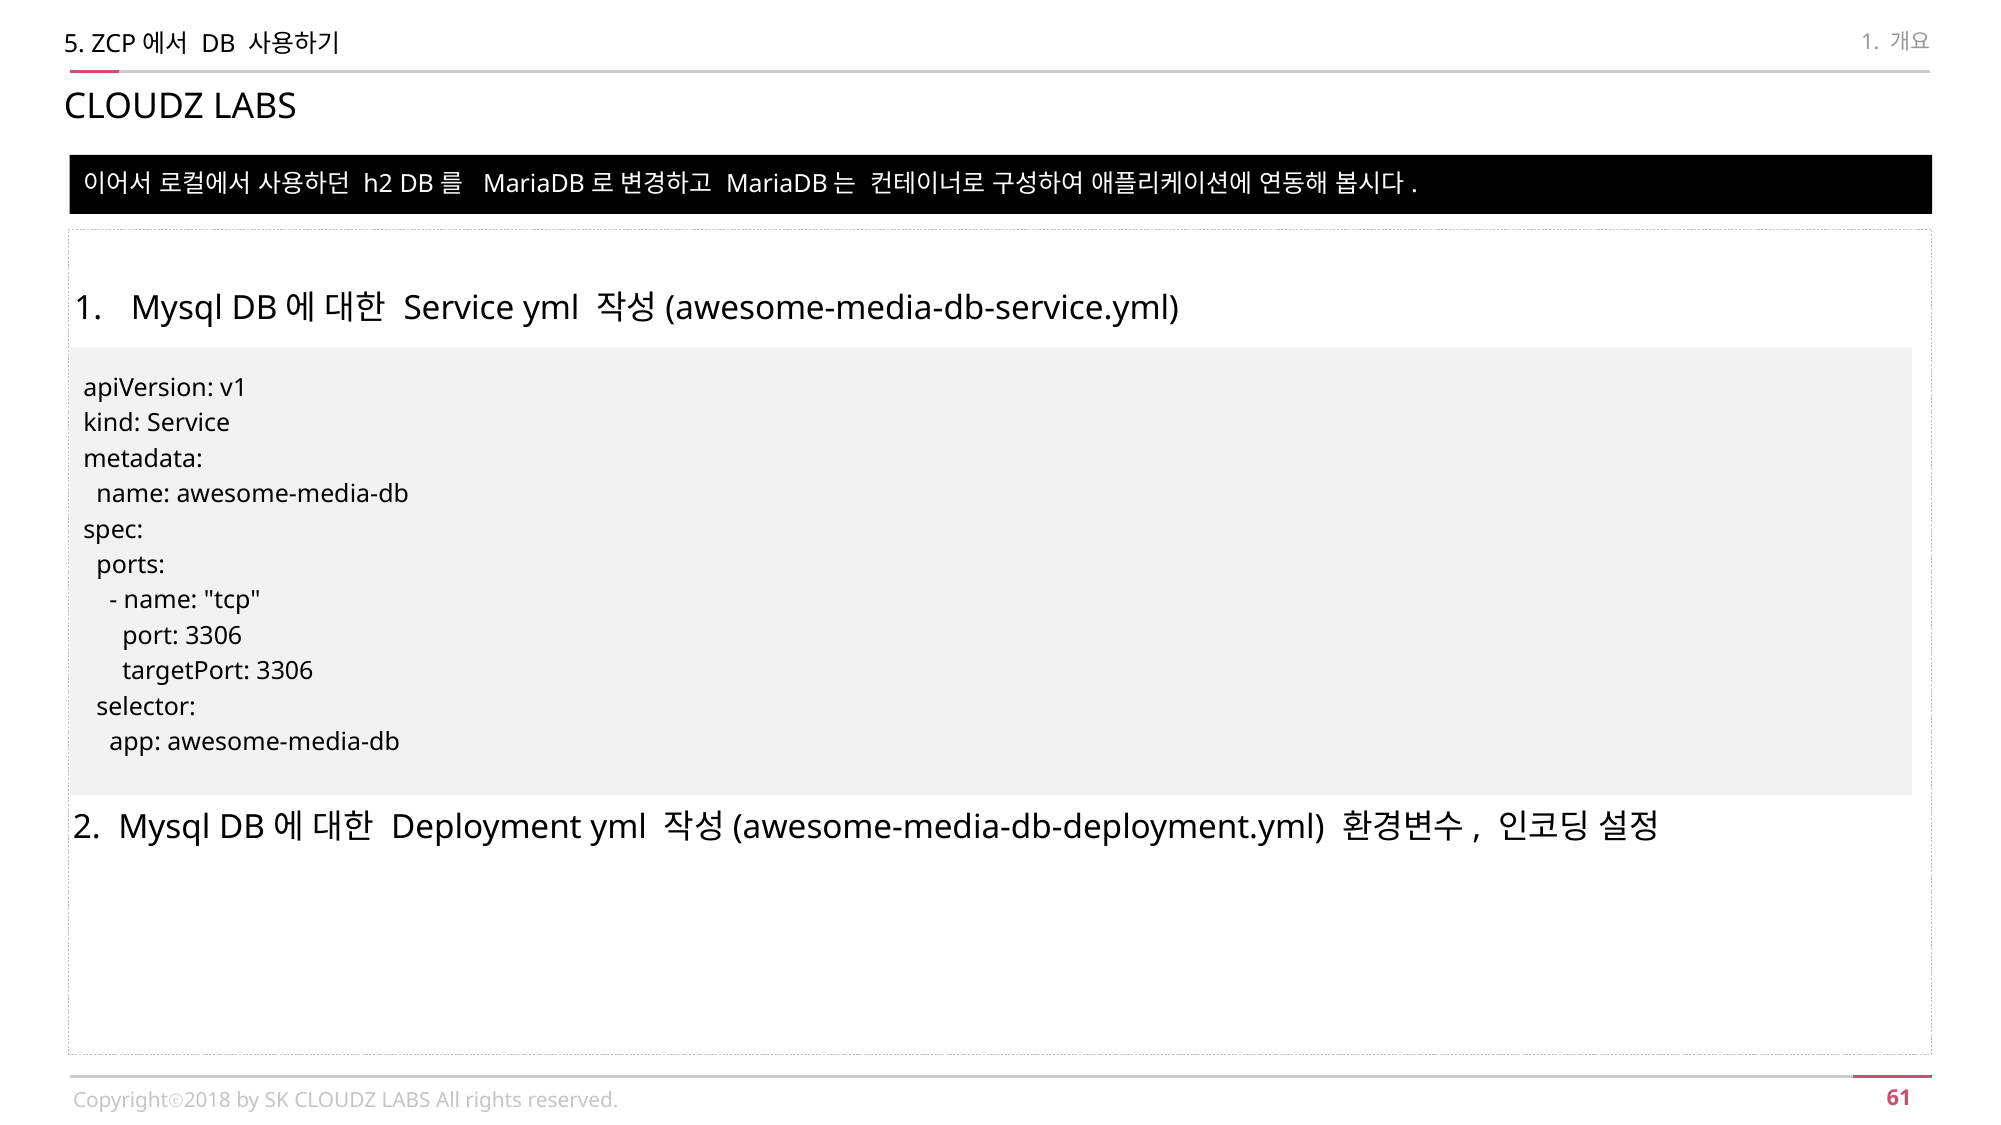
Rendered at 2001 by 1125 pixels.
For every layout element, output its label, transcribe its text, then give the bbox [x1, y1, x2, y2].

text_box Mysql DB에 대한 Service yml 작성(awesome-media-db-service.yml) [59, 238, 1962, 374]
list CLOUDZ LABS [50, 79, 1931, 144]
footer Copyrightⓒ2018 by SK CLOUDZ LABS All rights reserved. [58, 1074, 1111, 1125]
text_box 2. Mysql DB에 대한 Deployment yml 작성(awesome-media-db-deployment.yml) 환경변수, 인코딩 설정 [58, 797, 1961, 893]
text_box apiVersion: v1 kind: Service metadata: name: awesome-media-db spec: ports: - name: "tcp" port: 3306 targetPort: 3306 selector: app: awesome-media-db [69, 347, 1912, 796]
list 1. 개요 [1159, 30, 1931, 79]
list 이어서 로컬에서 사용하던 h2 DB를 MariaDB로 변경하고 MariaDB는 컨테이너로 구성하여 애플리케이션에 연동해 봅시다. [69, 154, 1933, 214]
list 5. ZCP에서 DB 사용하기 [50, 30, 1153, 78]
